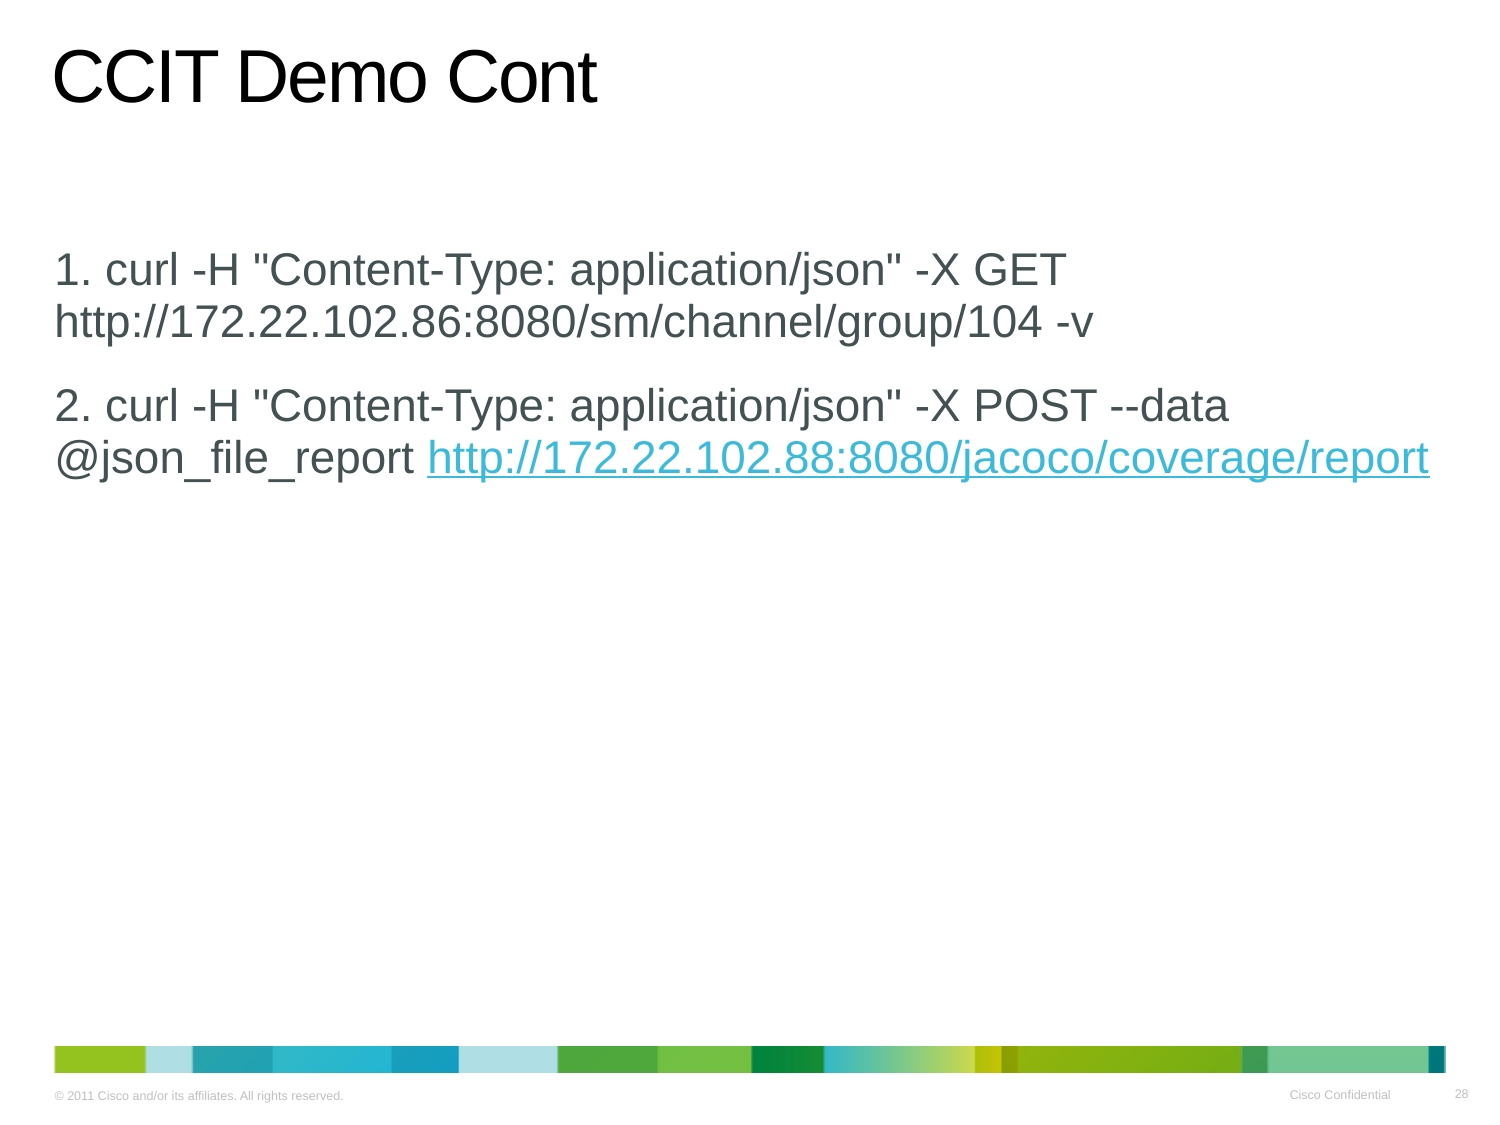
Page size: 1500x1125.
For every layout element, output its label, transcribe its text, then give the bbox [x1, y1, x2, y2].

picture [54, 1046, 1446, 1073]
list 1. curl -H "Content-Type: application/json" -X GET http://172.22.102.86:8080/sm/channel/group/104 -v 2. curl -H "Content-Type: application/json" -X POST --data @json_file_report http://172.22.102.88:8080/jacoco/coverage/report [39, 236, 1447, 980]
title CCIT Demo Cont [37, 37, 1447, 175]
